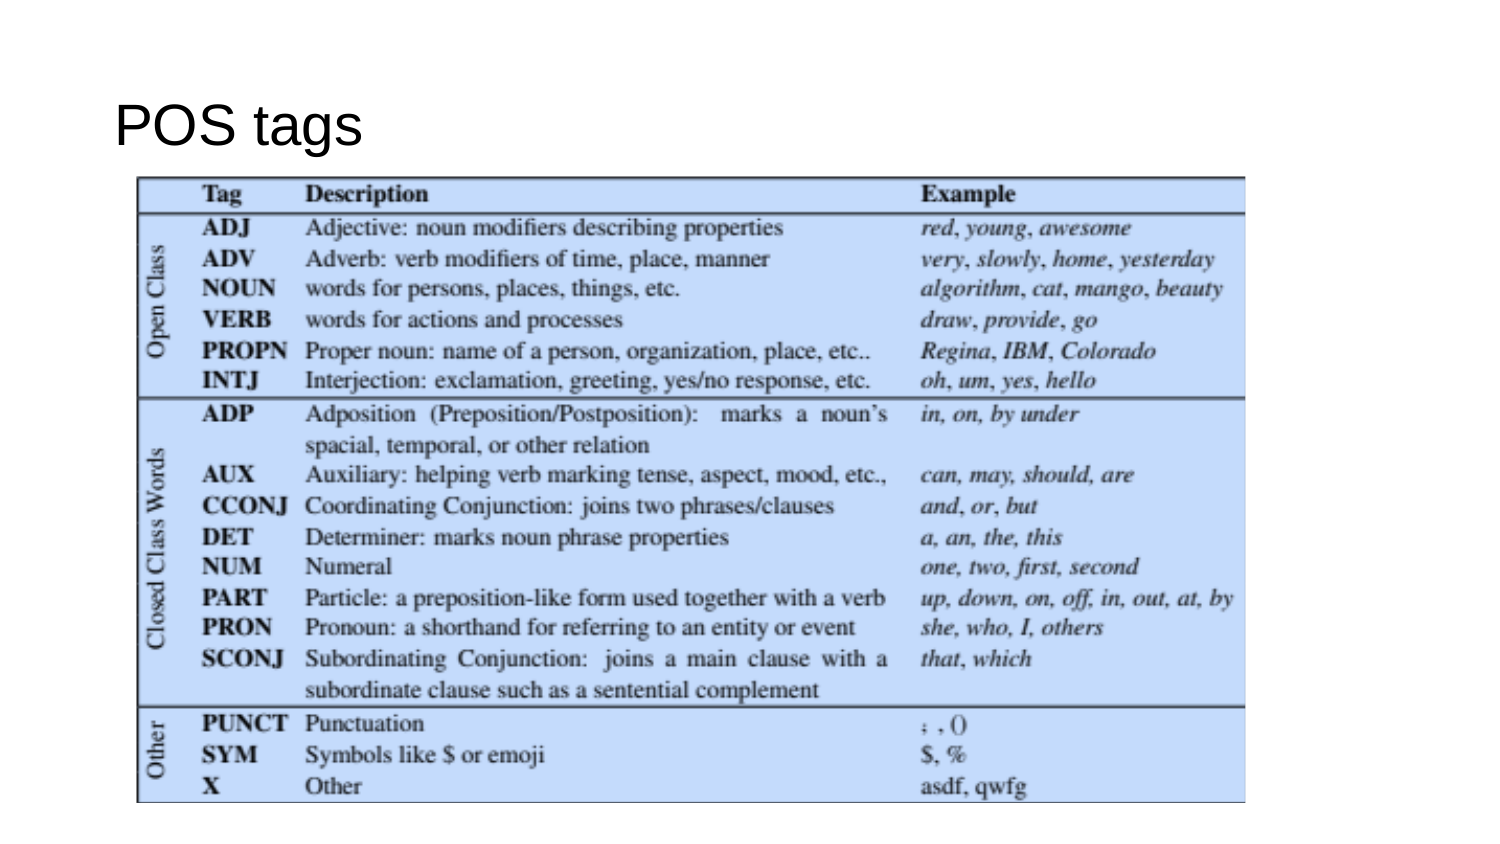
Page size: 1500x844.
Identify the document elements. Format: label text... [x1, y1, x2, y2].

title POS tags [103, 44, 1397, 208]
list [135, 175, 1246, 804]
